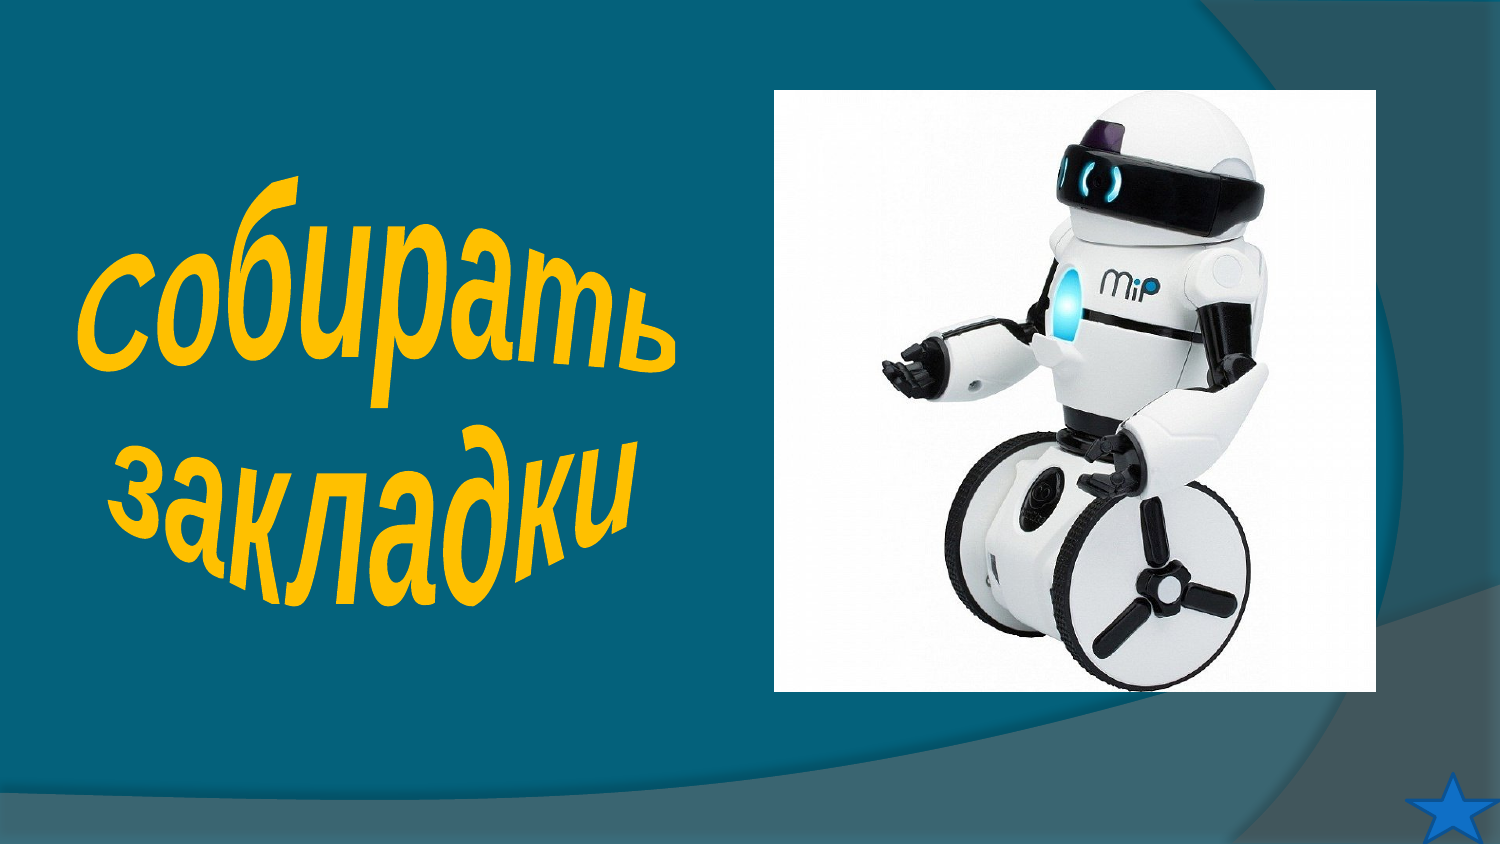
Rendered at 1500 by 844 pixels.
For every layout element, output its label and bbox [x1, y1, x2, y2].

picture [285, 474, 366, 606]
picture [452, 229, 512, 360]
picture [158, 254, 219, 366]
picture [775, 90, 1376, 692]
picture [371, 225, 446, 408]
text_box [1404, 771, 1500, 844]
picture [519, 250, 612, 367]
picture [230, 468, 291, 603]
picture [516, 455, 574, 581]
picture [78, 254, 154, 371]
picture [301, 227, 370, 359]
picture [166, 457, 224, 578]
picture [229, 177, 298, 360]
picture [576, 442, 637, 547]
picture [108, 446, 162, 538]
picture [370, 471, 435, 606]
picture [444, 425, 508, 606]
picture [620, 289, 675, 372]
